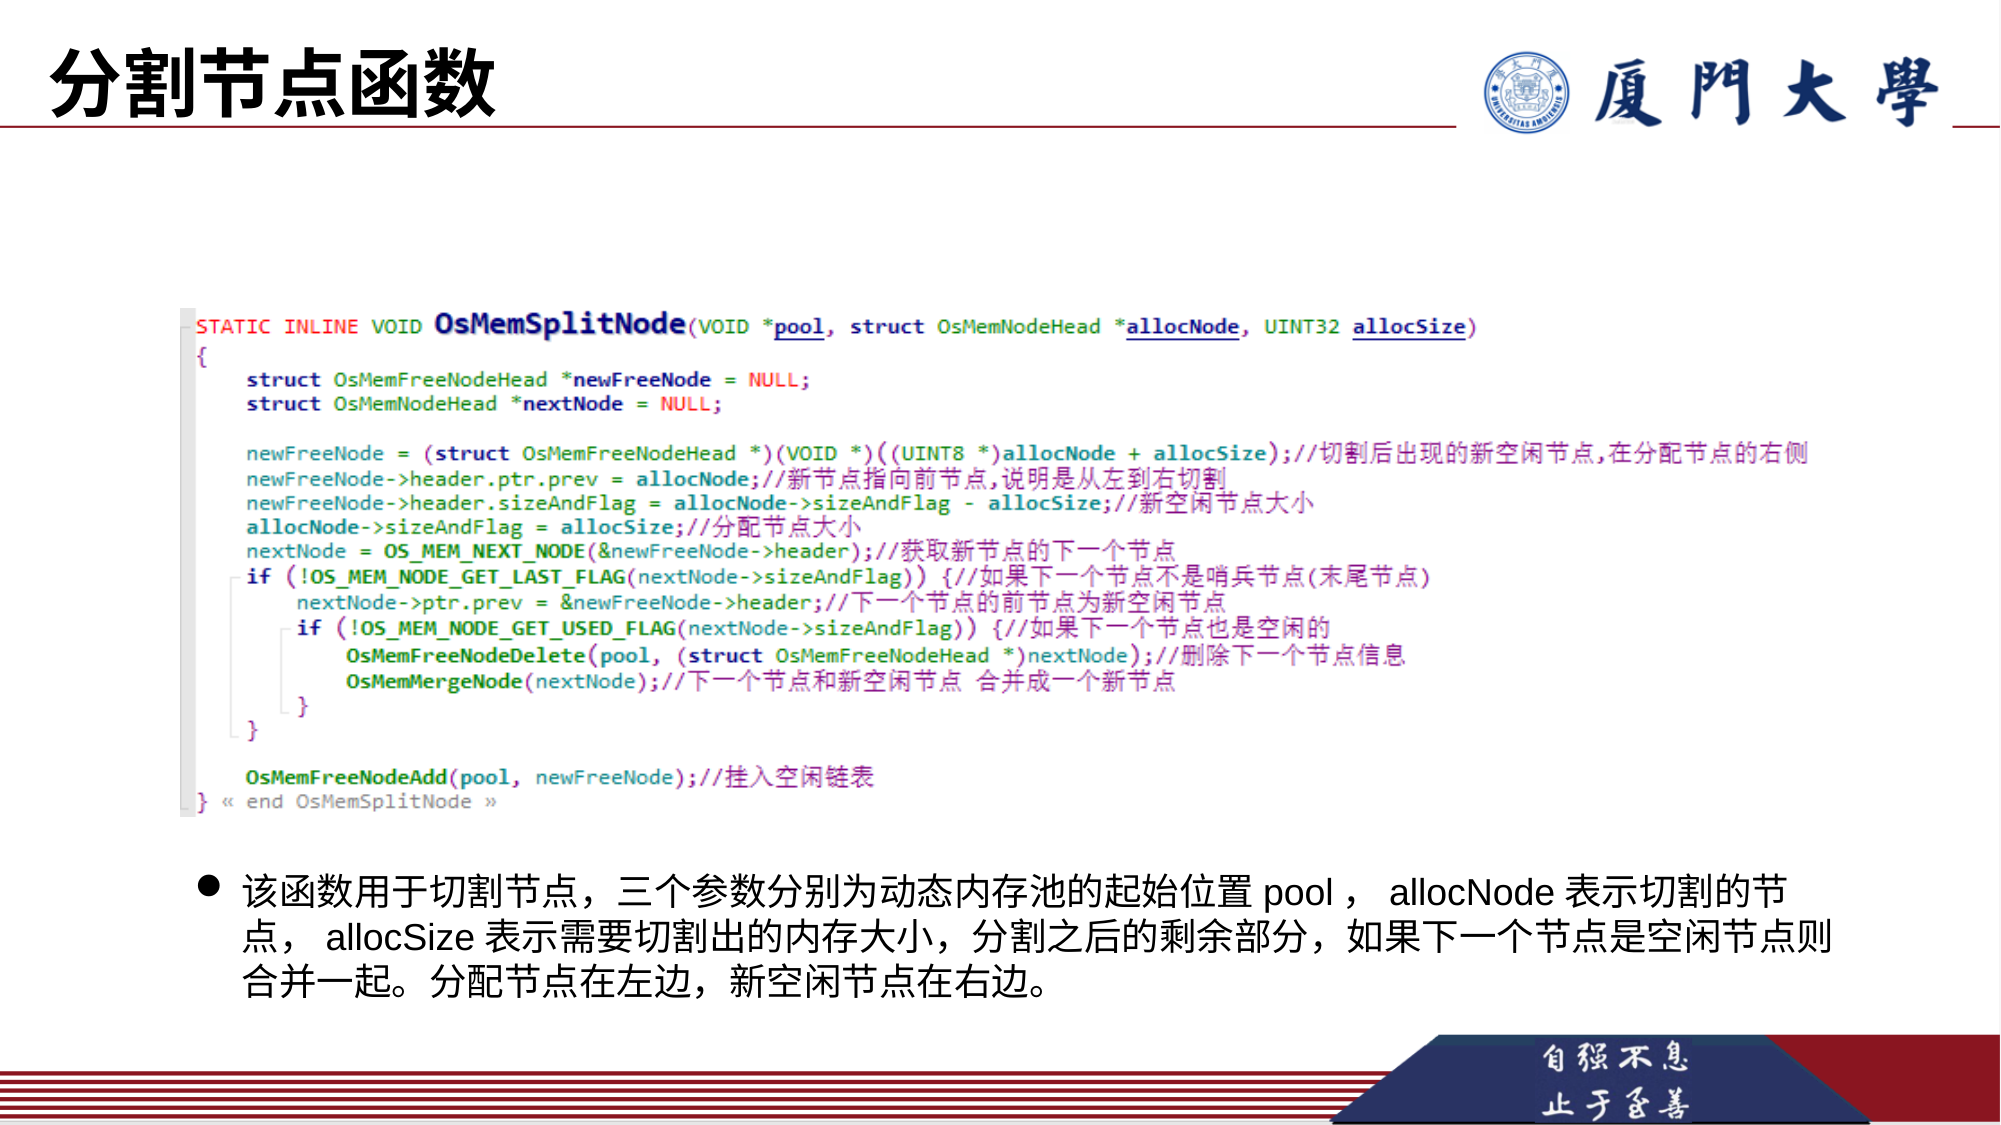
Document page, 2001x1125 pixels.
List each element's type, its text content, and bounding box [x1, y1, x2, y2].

title 分割节点函数 [16, 12, 530, 150]
picture [0, 0, 2001, 1125]
text_box 该函数用于切割节点，三个参数分别为动态内存池的起始位置pool，allocNode表示切割的节点，allocSize表示需要切割出的内存大小，分割之后的剩余部分，如果下一个节点是空闲节点则合并一起。分配节点在左边，新空闲节点在右边。 [180, 860, 1875, 1011]
